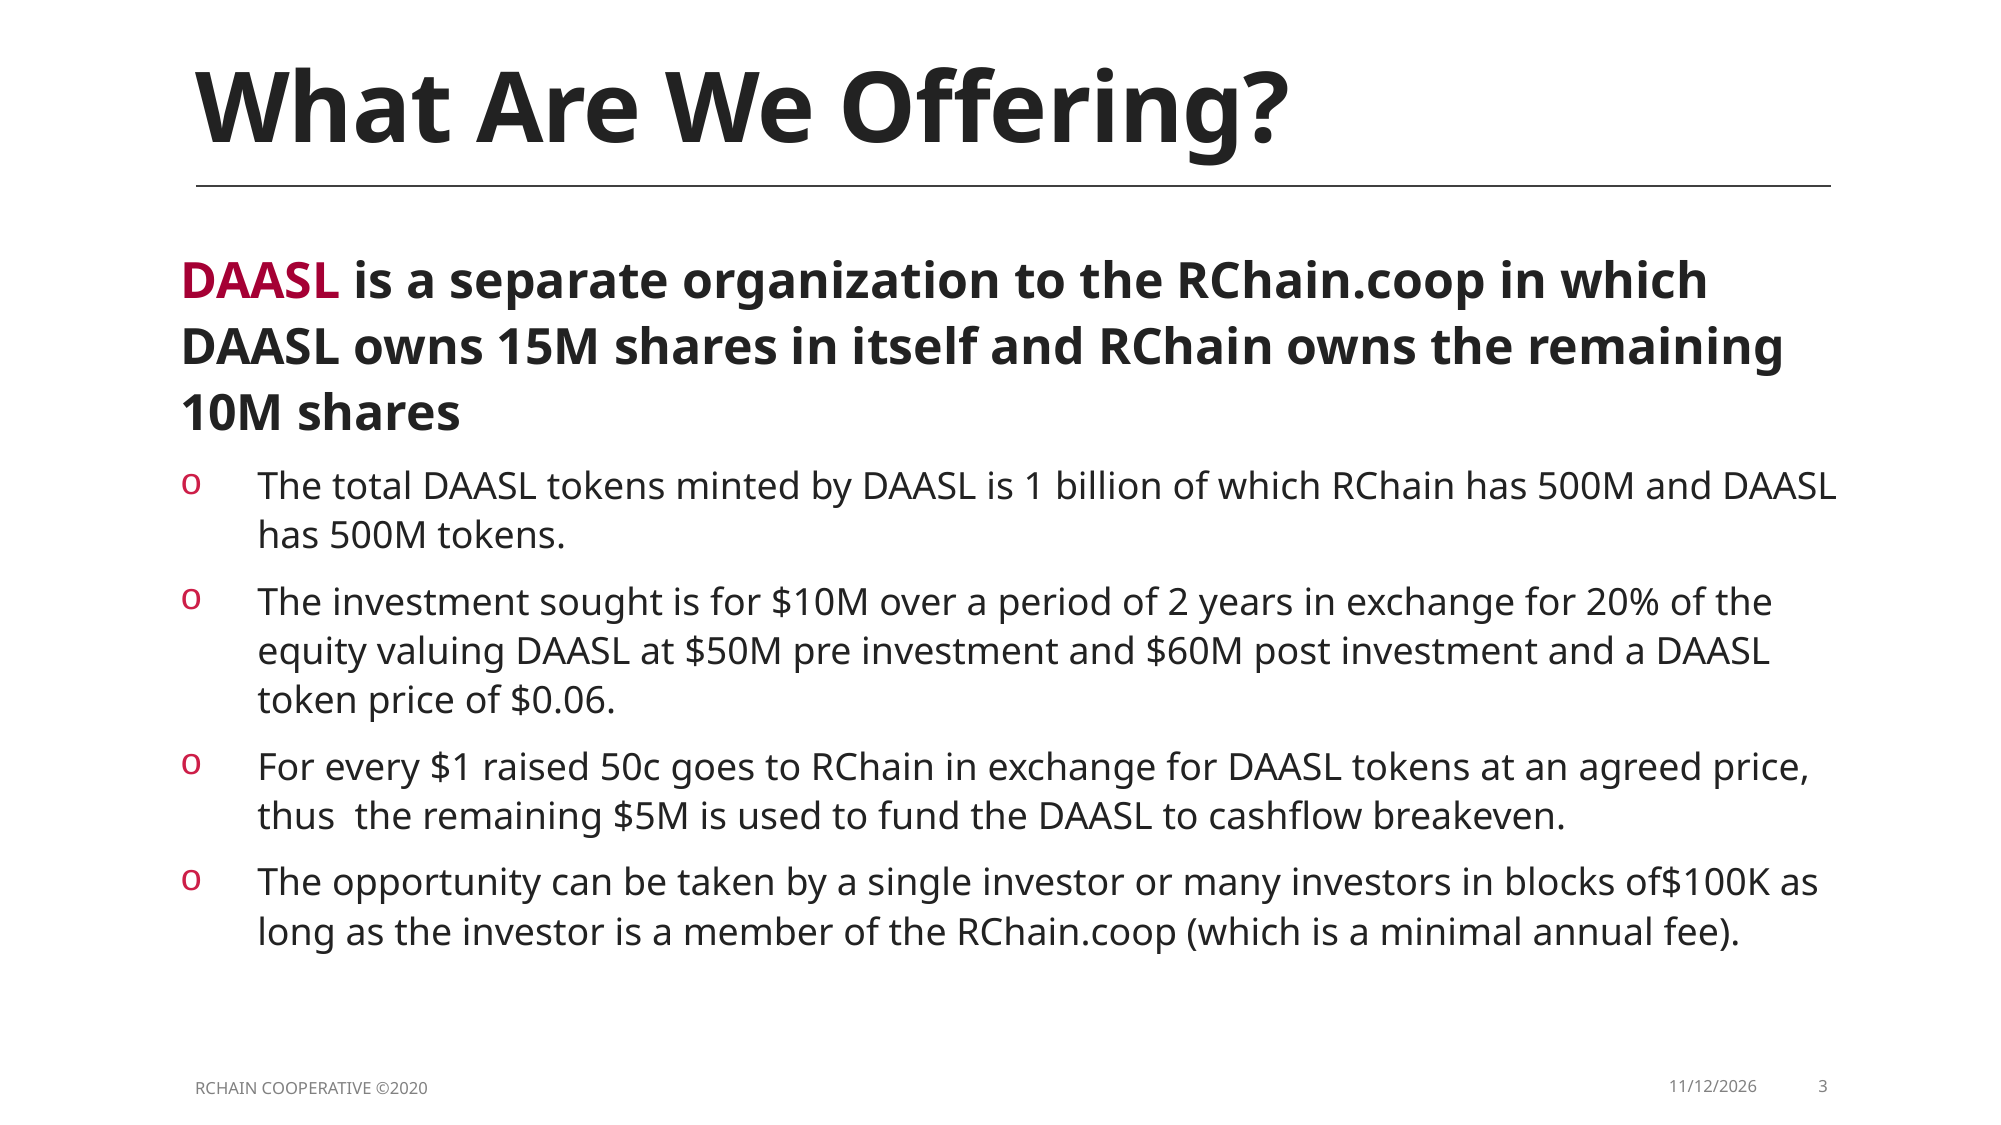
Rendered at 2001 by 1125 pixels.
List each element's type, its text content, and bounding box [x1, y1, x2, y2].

list DAASL is a separate organization to the RChain.coop in which DAASL owns 15M shares in itself and RChain owns the remaining 10M shares The total DAASL tokens minted by DAASL is 1 billion of which RChain has 500M and DAASL has 500M tokens. The investment sought is for $10M over a period of 2 years in exchange for 20% of the equity valuing DAASL at $50M pre investment and $60M post investment and a DAASL token price of $0.06. For every $1 raised 50c goes to RChain in exchange for DAASL tokens at an agreed price, thus the remaining $5M is used to fund the DAASL to cashflow breakeven. The opportunity can be taken by a single investor or many investors in blocks of$100K as long as the investor is a member of the RChain.coop (which is a minimal annual fee). [180, 235, 1848, 853]
title What Are We Offering? [180, 16, 1830, 172]
footer Rchain Cooperative ©2020 [180, 1057, 1299, 1118]
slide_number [1348, 1057, 1773, 1118]
slide_number 3 [1803, 1057, 1932, 1118]
